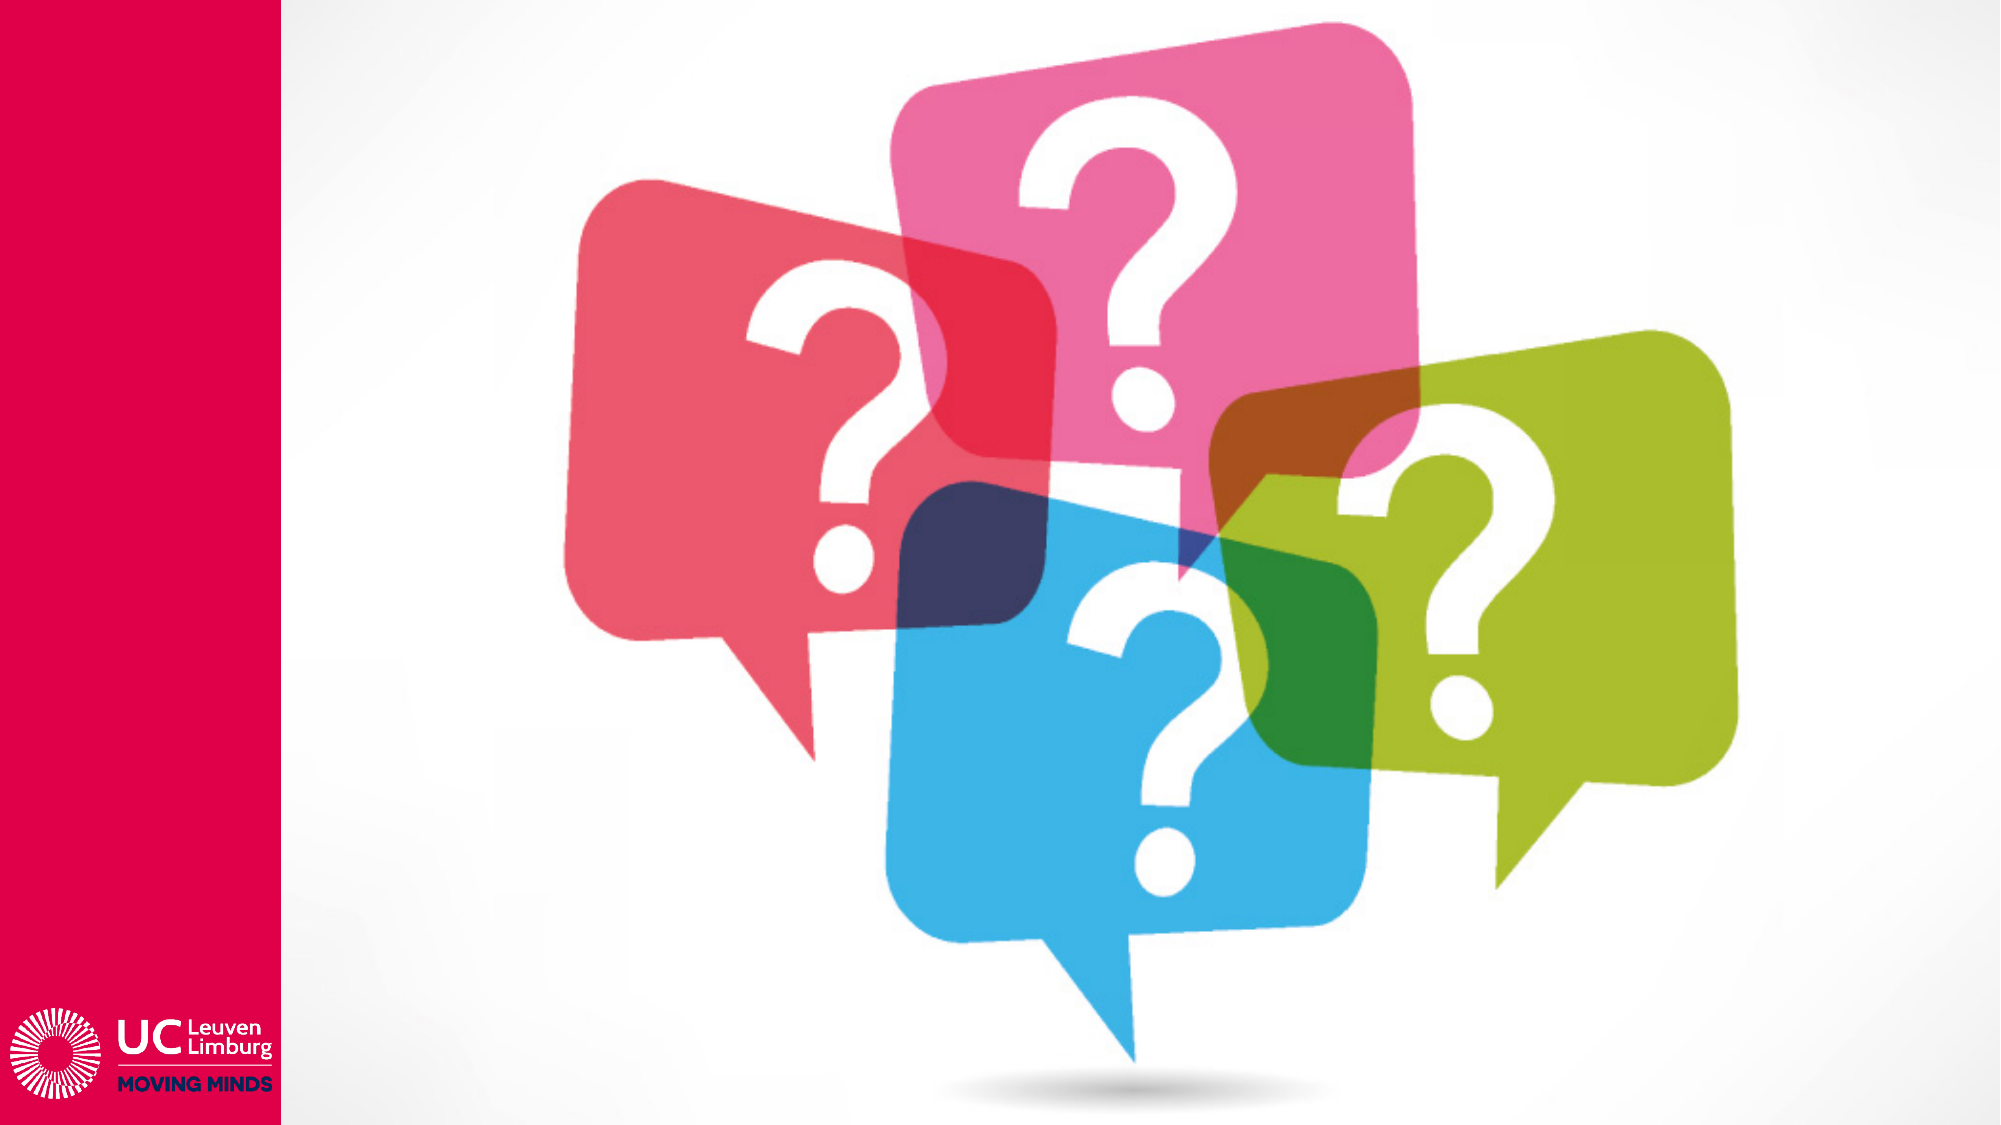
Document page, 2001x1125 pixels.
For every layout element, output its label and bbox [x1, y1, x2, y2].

picture [10, 1008, 272, 1099]
picture [281, 0, 2000, 1125]
